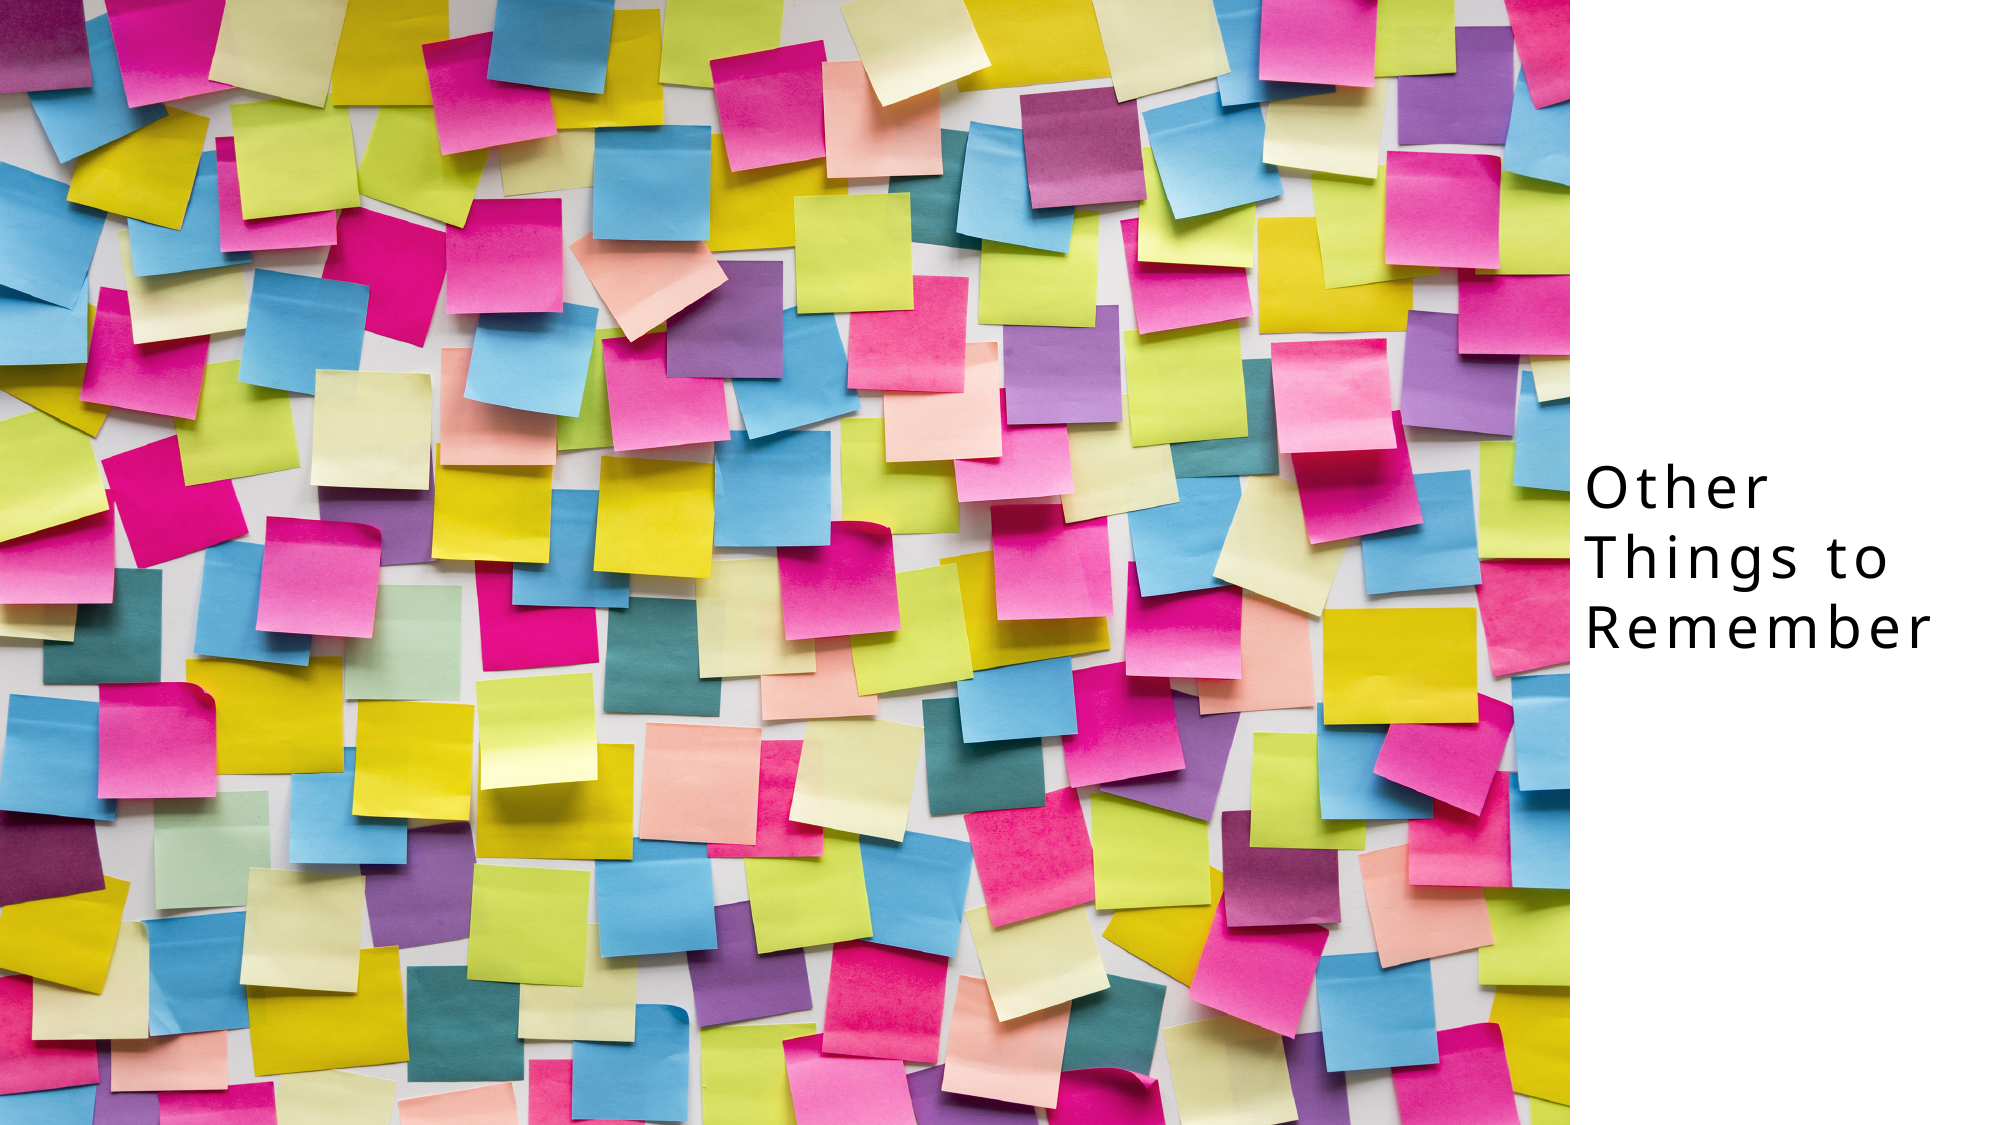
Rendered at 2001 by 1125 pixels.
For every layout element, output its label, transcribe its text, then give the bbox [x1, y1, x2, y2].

picture [0, 0, 1570, 1125]
text_box Other Things to Remember [1570, 442, 2000, 668]
